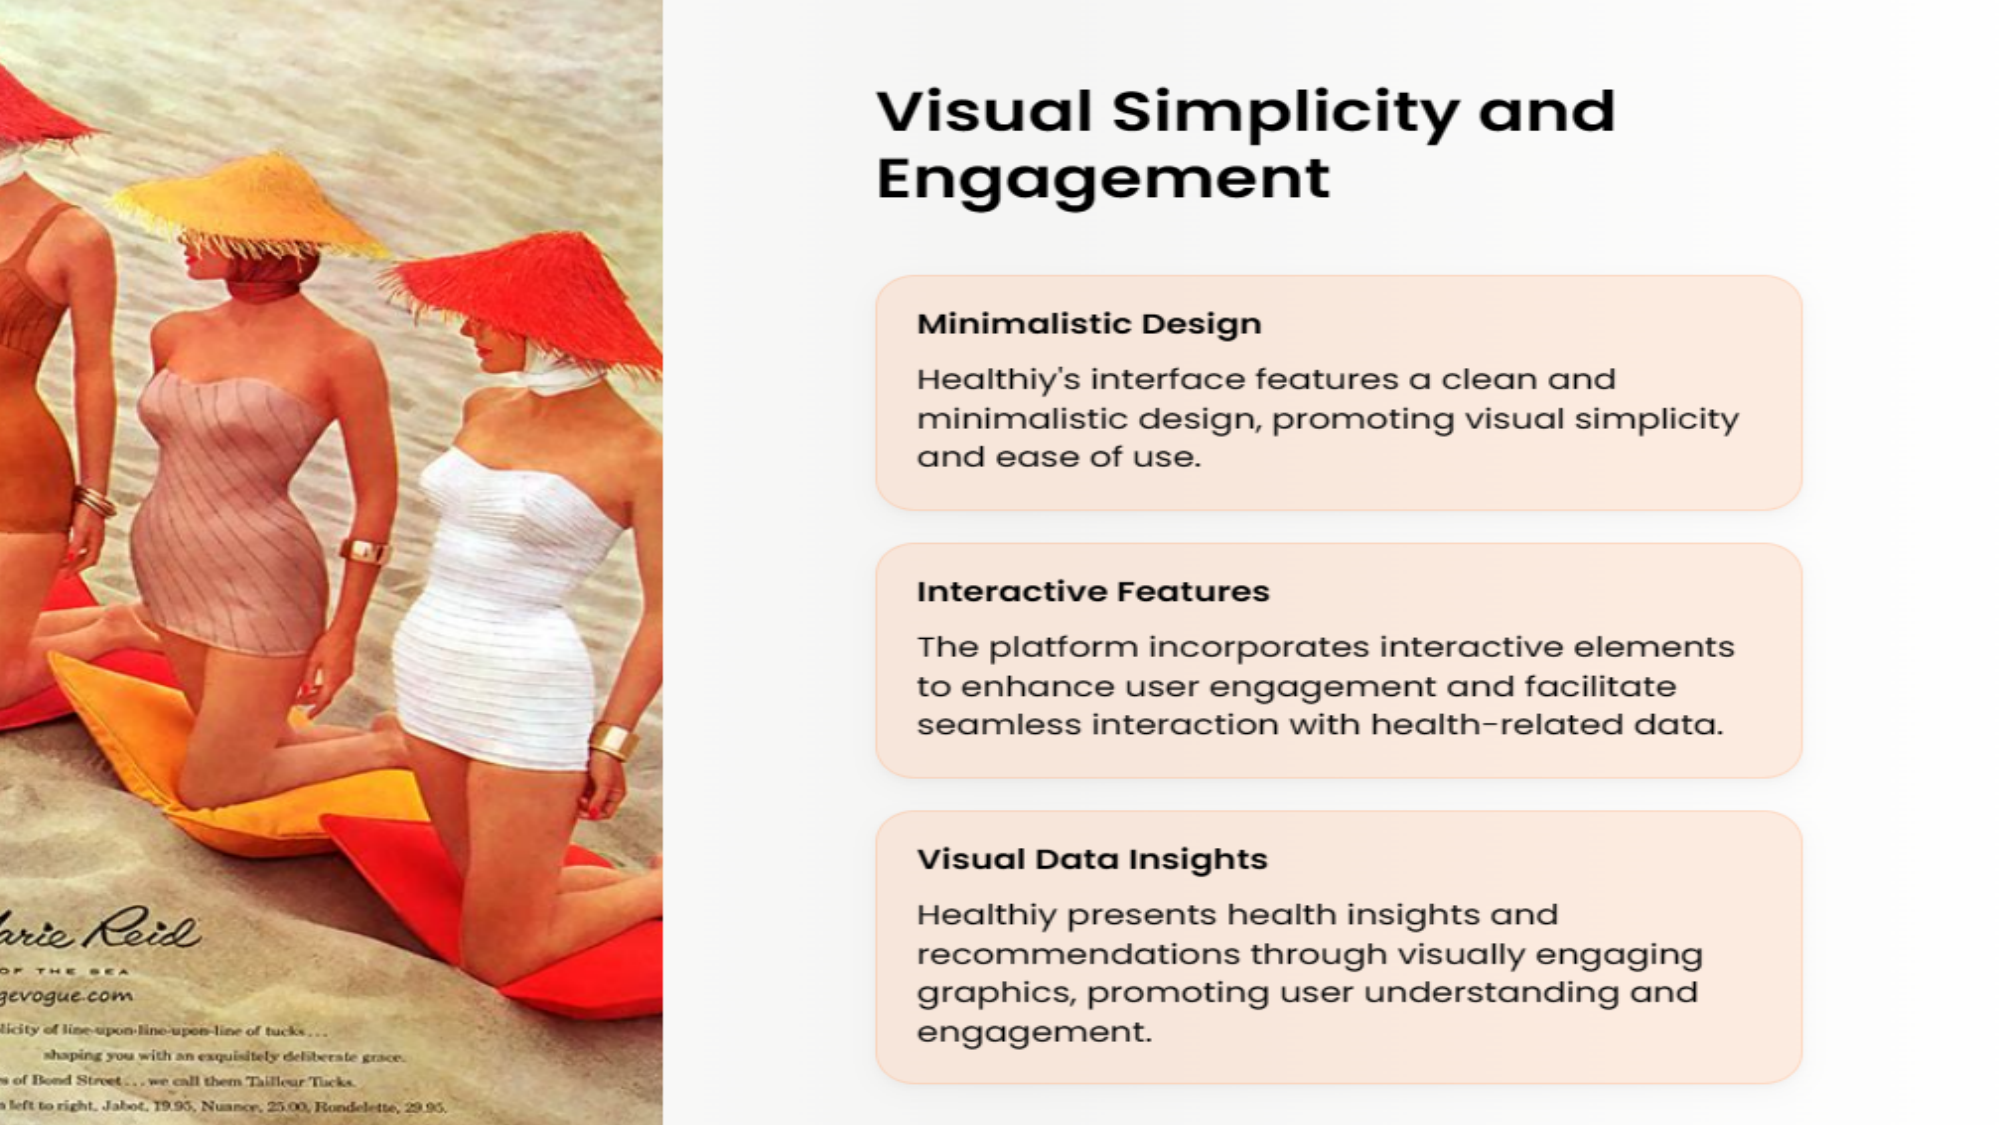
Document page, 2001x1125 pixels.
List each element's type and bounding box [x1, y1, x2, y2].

list [0, 0, 2000, 1125]
